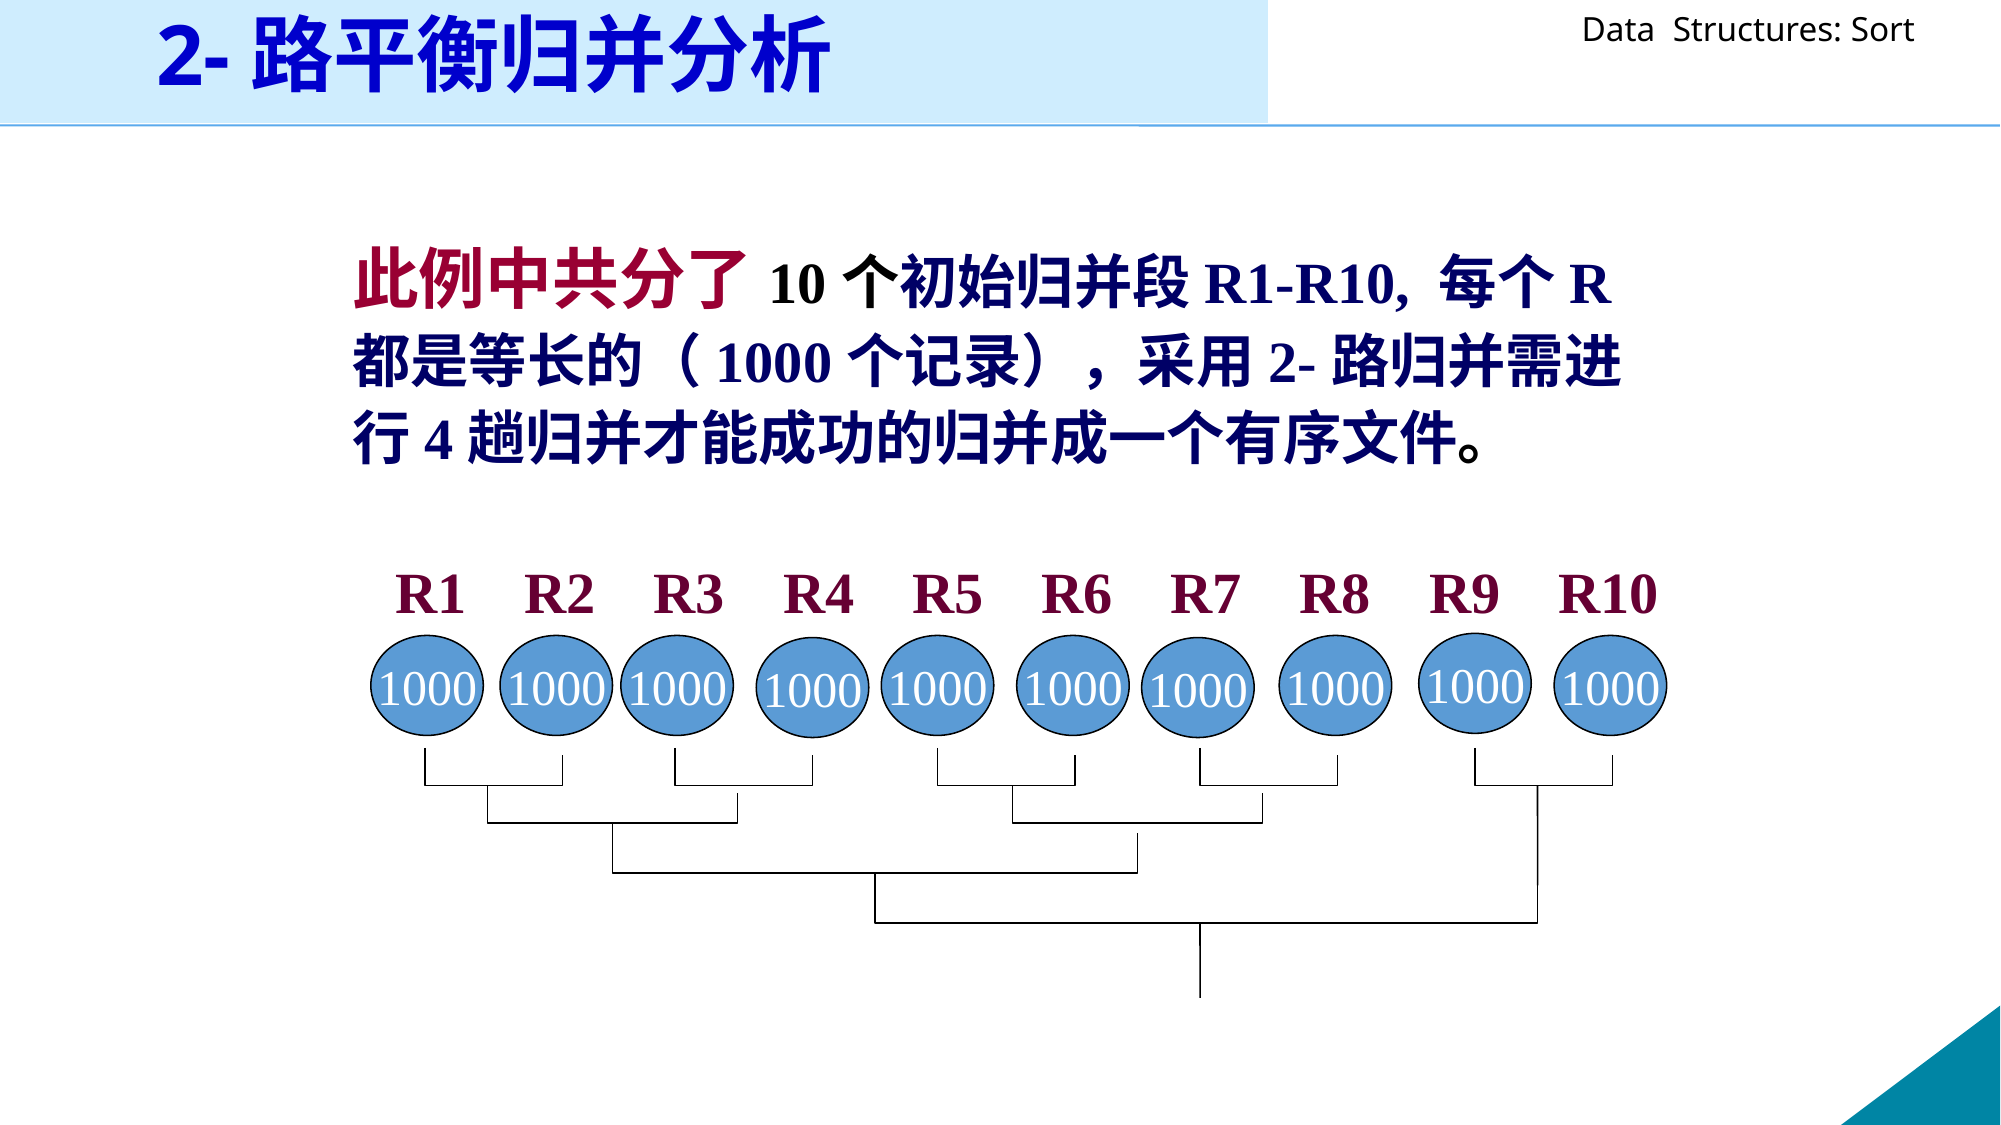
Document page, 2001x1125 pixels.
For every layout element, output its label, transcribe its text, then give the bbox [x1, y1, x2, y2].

text_box 此例中共分了10个初始归并段R1-R10, 每个R都是等长的（1000个记录），采用2-路归并需进行4趟归并才能成功的归并成一个有序文件。 R1 R2 R3 R4 R5 R6 R7 R8 R9 R10 [337, 221, 1688, 633]
title 2-路平衡归并分析 [141, 0, 1420, 125]
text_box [424, 747, 1613, 998]
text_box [370, 633, 1667, 738]
